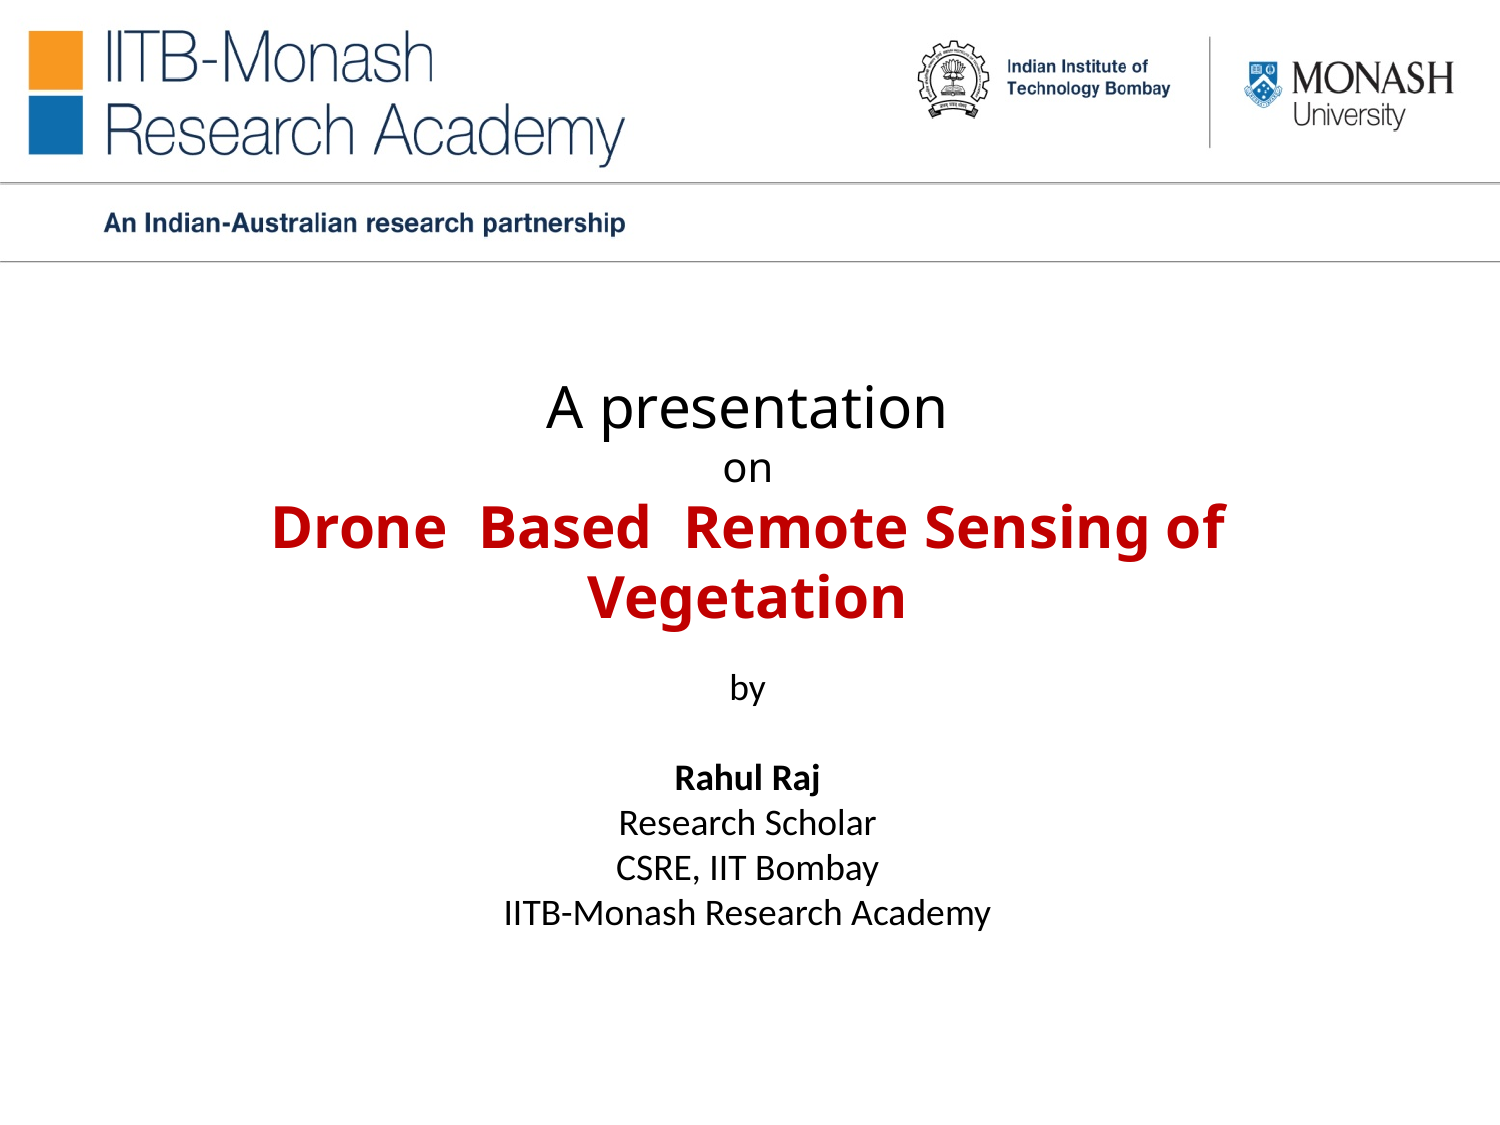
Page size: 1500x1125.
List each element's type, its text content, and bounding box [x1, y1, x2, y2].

text_box by Rahul Raj Research Scholar CSRE, IIT Bombay IITB-Monash Research Academy [167, 655, 1328, 986]
picture [0, 0, 1500, 278]
text_box A presentation on Drone Based Remote Sensing of Vegetation [132, 363, 1364, 638]
